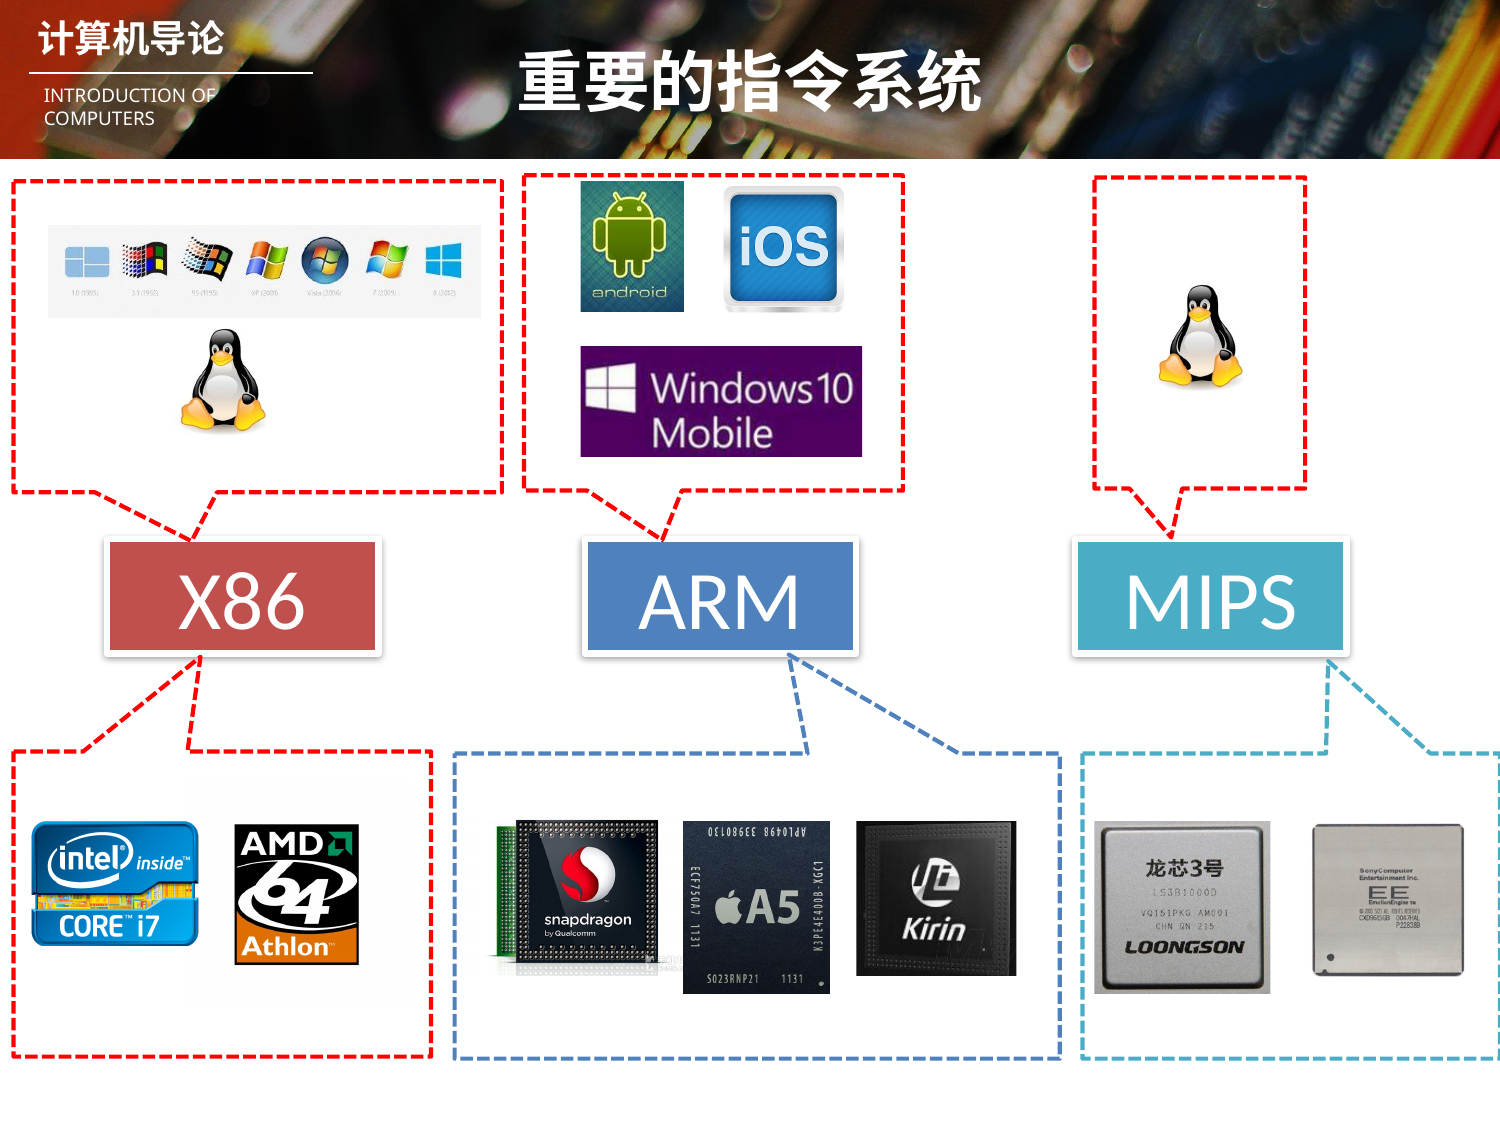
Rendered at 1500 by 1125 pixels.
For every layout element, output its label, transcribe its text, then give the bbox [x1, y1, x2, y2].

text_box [13, 751, 432, 1057]
picture [0, 0, 1500, 159]
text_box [523, 175, 904, 491]
text_box MIPS [1072, 536, 1350, 657]
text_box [454, 753, 1060, 1059]
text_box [1094, 177, 1306, 489]
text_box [13, 180, 503, 493]
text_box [1082, 753, 1500, 1059]
text_box X86 [104, 536, 382, 657]
title 重要的指令系统 [76, 21, 1424, 138]
text_box ARM [582, 536, 859, 657]
